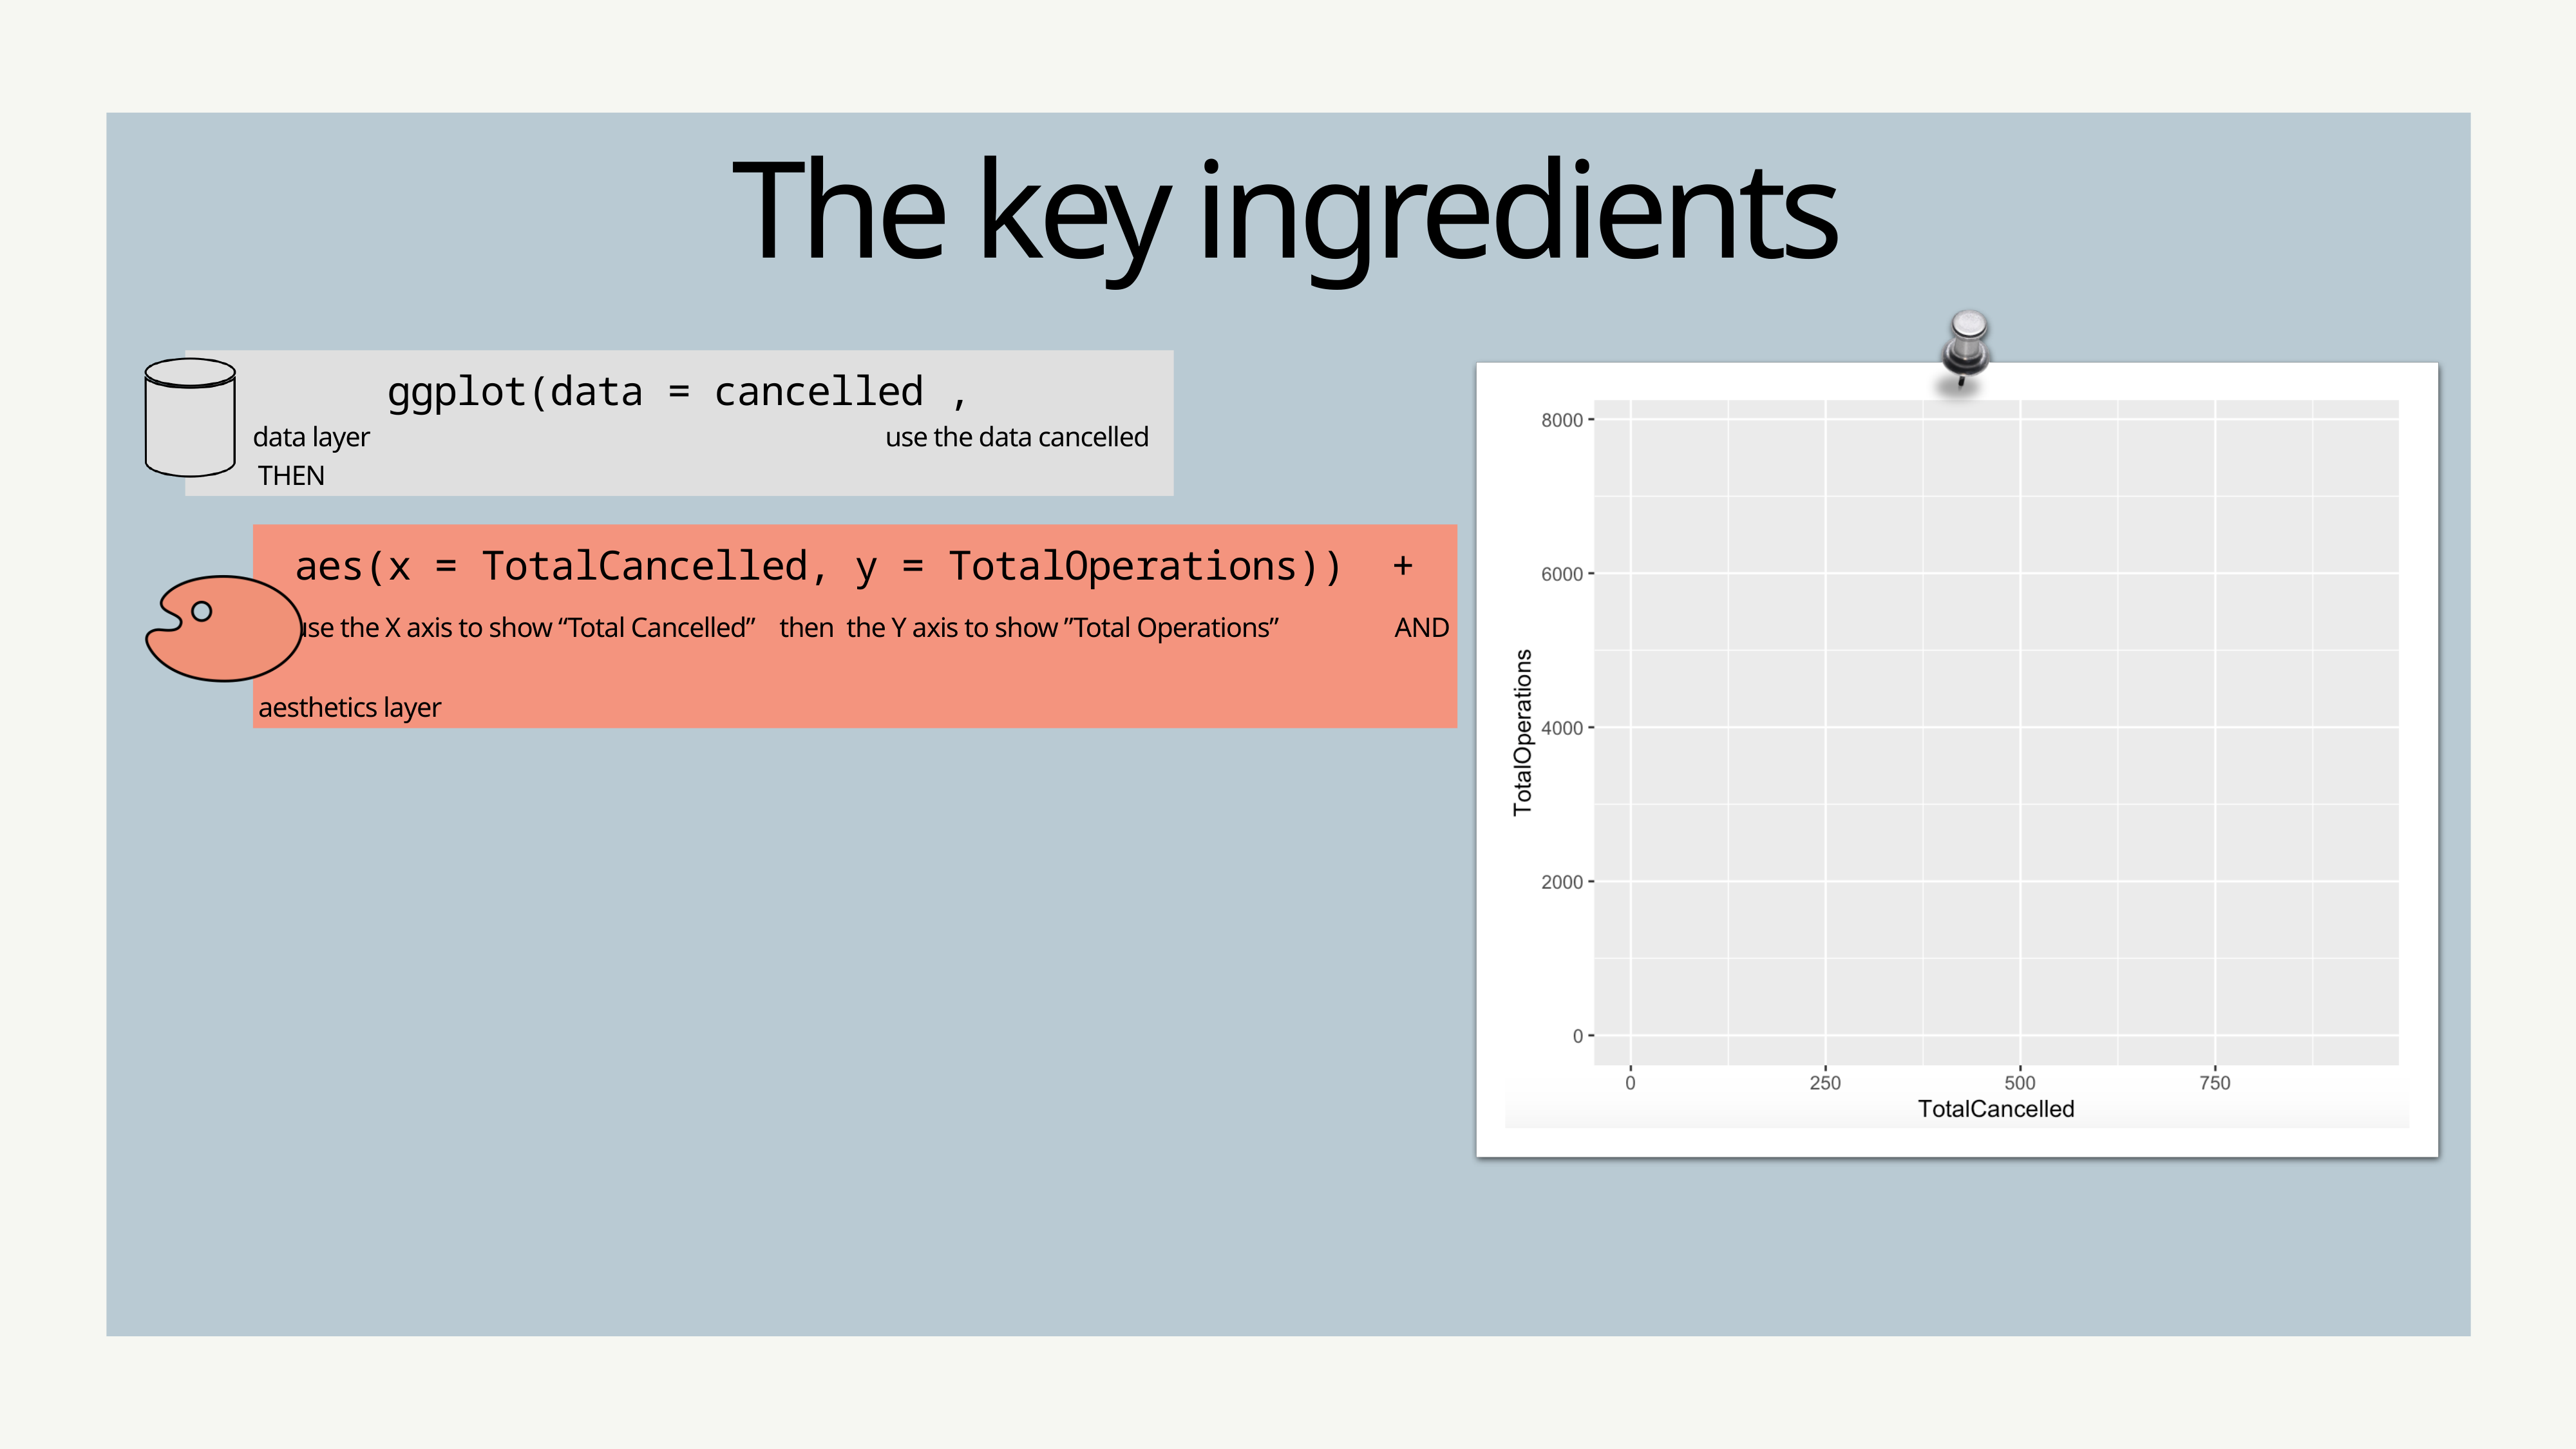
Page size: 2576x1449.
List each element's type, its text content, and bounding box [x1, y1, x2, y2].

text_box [144, 356, 1174, 478]
picture [1472, 306, 2447, 1167]
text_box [144, 540, 1458, 713]
text_box The key ingredients [217, 62, 2359, 289]
